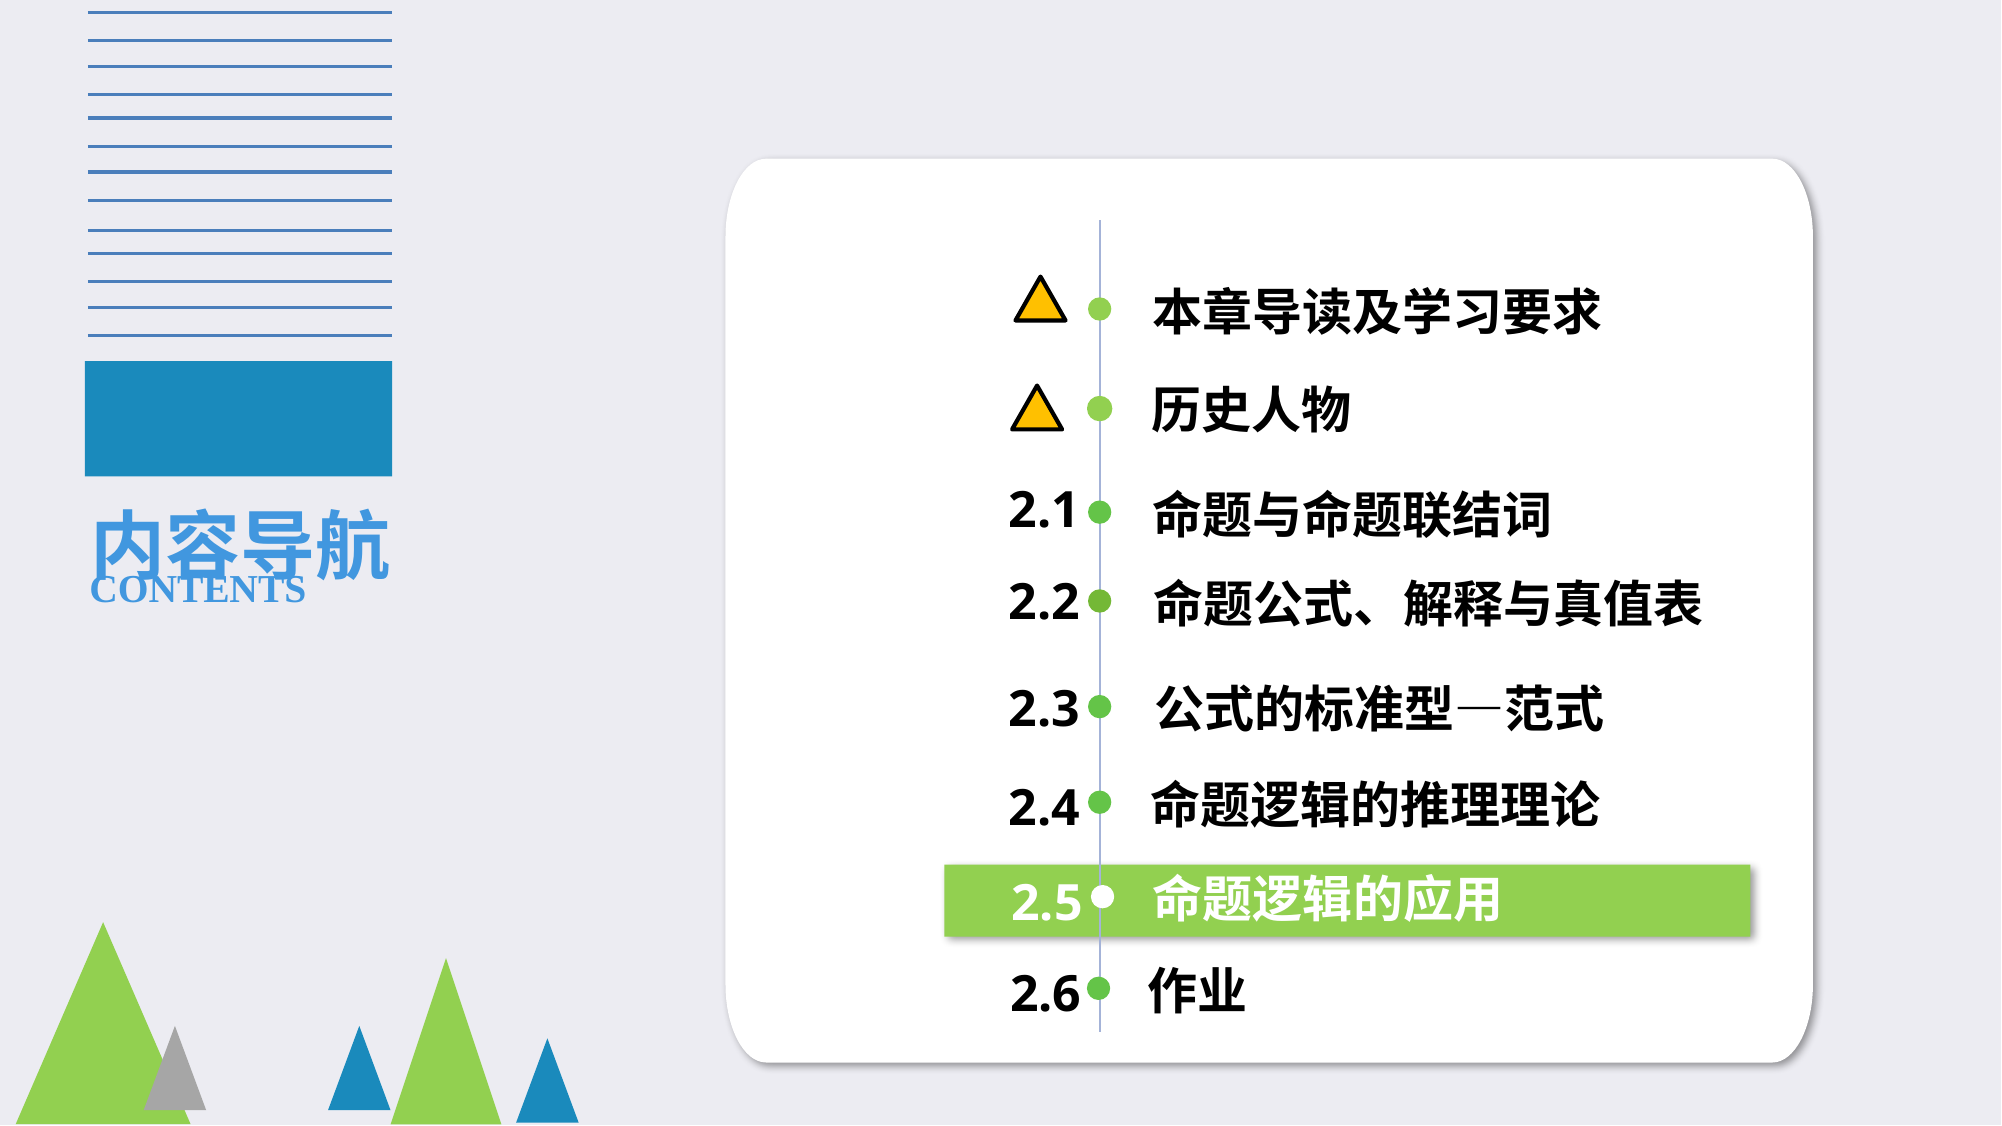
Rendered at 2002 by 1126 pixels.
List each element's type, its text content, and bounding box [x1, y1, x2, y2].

text_box [141, 1023, 209, 1113]
text_box [1013, 274, 1068, 323]
text_box [1101, 863, 1753, 939]
text_box [1085, 295, 1114, 323]
text_box [1088, 882, 1117, 911]
text_box [326, 1023, 393, 1113]
text_box [1084, 974, 1113, 1003]
text_box 2.1 [994, 487, 1081, 548]
text_box 2.2 [994, 579, 1081, 640]
text_box 本章导读及学习要求 [1152, 290, 1603, 351]
text_box 命题与命题联结词 [1152, 493, 1553, 554]
text_box [1085, 788, 1114, 816]
text_box 命题逻辑的推理理论 [1150, 783, 1601, 844]
text_box 命题公式、解释与真值表 [1153, 582, 1704, 643]
text_box [1085, 394, 1114, 423]
text_box [1010, 383, 1064, 432]
text_box CONTENTS [89, 577, 393, 621]
text_box 1 [992, 291, 1062, 352]
text_box 作业 [1147, 969, 1248, 1030]
text_box [83, 359, 394, 478]
text_box 历史人物 [1151, 388, 1352, 449]
text_box 2.4 [994, 785, 1081, 846]
text_box [1085, 498, 1114, 526]
text_box 2.6 [996, 971, 1082, 1032]
text_box 命题逻辑的应用 [1152, 877, 1504, 938]
text_box 2.5 [997, 880, 1083, 941]
text_box 内容导航 [90, 478, 391, 577]
text_box [13, 920, 193, 1126]
text_box [1085, 587, 1114, 615]
text_box [1085, 692, 1114, 721]
text_box [514, 1036, 581, 1125]
text_box [388, 955, 504, 1126]
text_box [723, 156, 1816, 1065]
text_box 2.3 [994, 686, 1081, 747]
text_box 公式的标准型—范式 [1154, 687, 1605, 748]
text_box [942, 863, 1100, 939]
